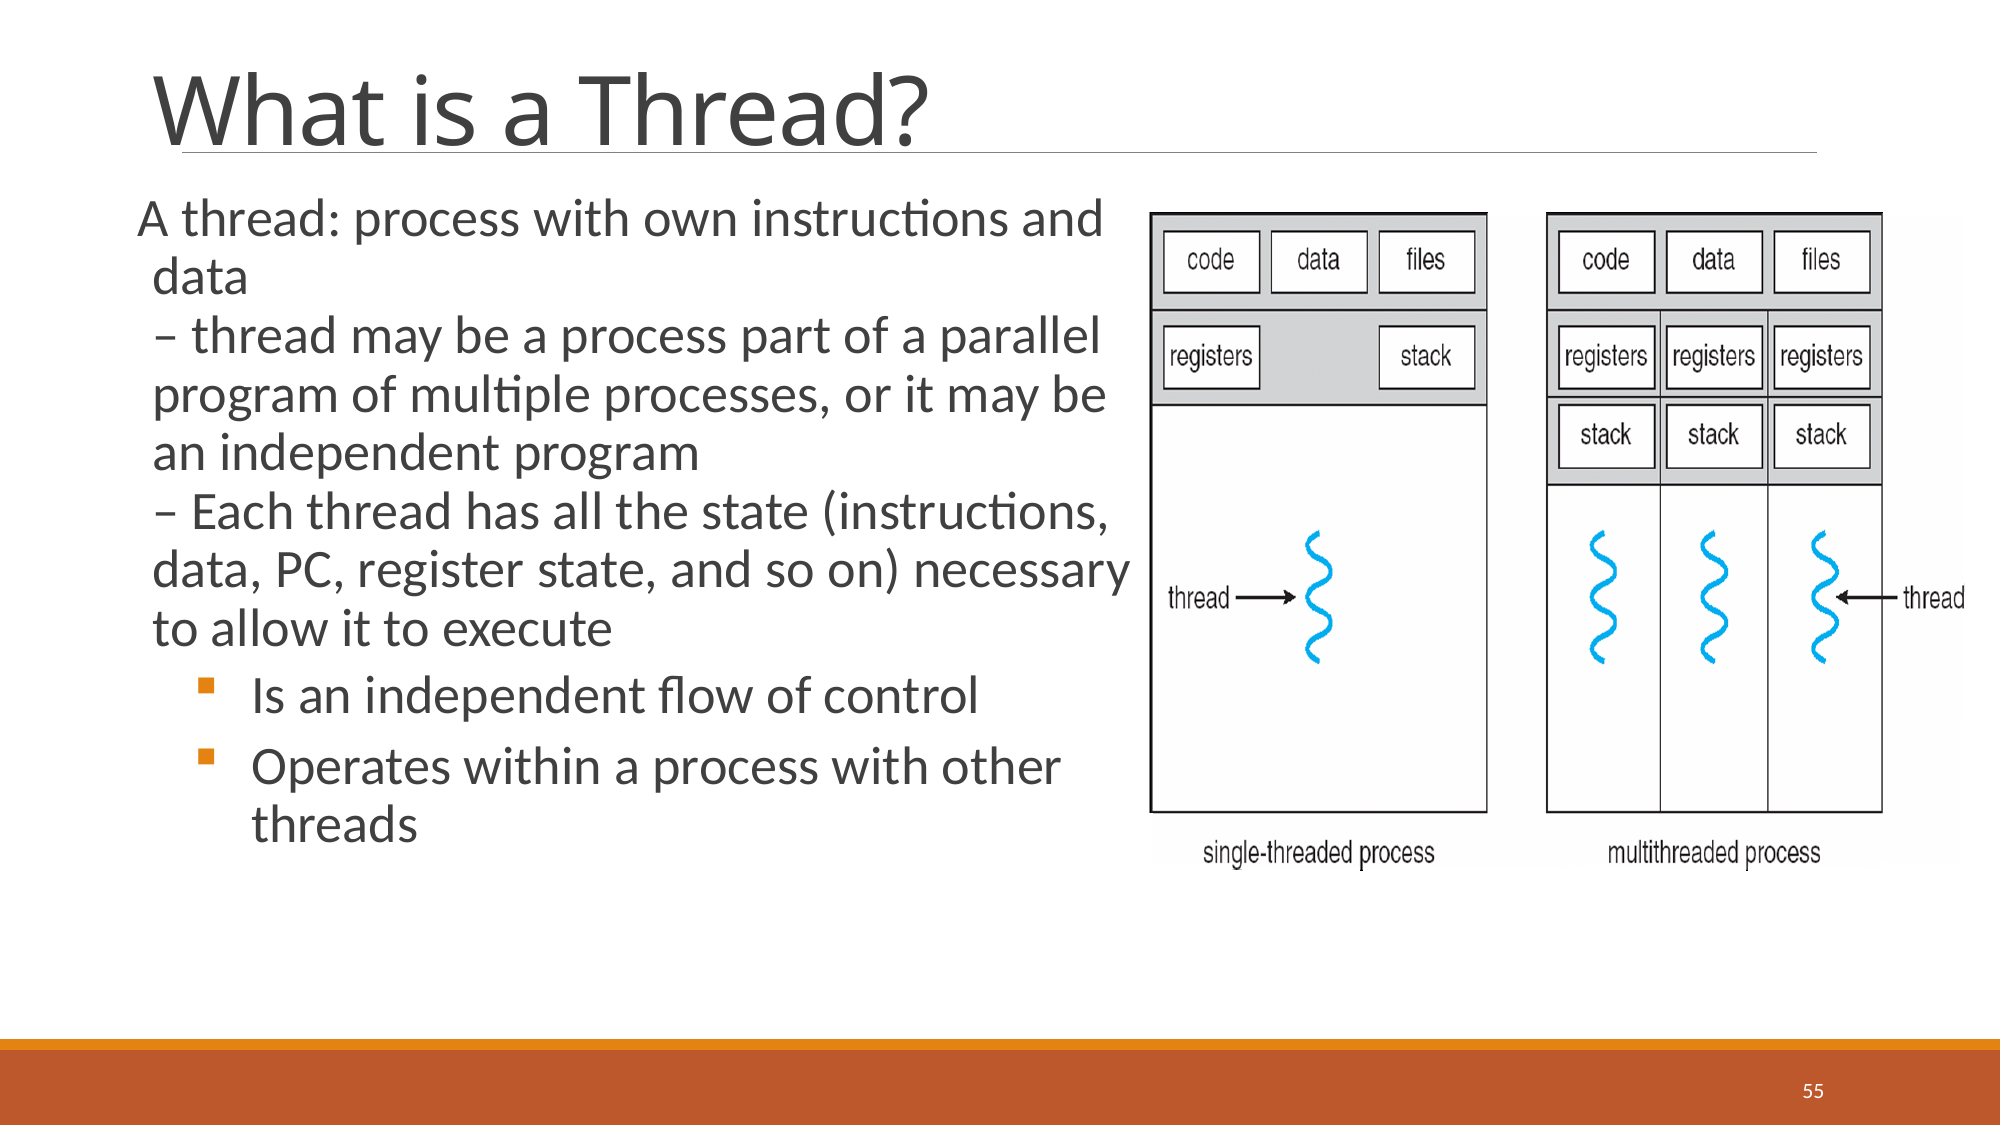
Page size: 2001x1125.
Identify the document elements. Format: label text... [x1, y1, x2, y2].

list A thread: process with own instructions and data – thread may be a process part of a parallel program of multiple processes, or it may be an independent program – Each thread has all the state (instructions, data, PC, register state, and so on) necessary to allow it to execute Is an independent flow of control Operates within a process with other threads [137, 182, 1150, 1069]
title What is a Thread? [137, 59, 1863, 174]
slide_number 55 [1624, 1059, 1840, 1120]
picture [1149, 211, 1966, 871]
